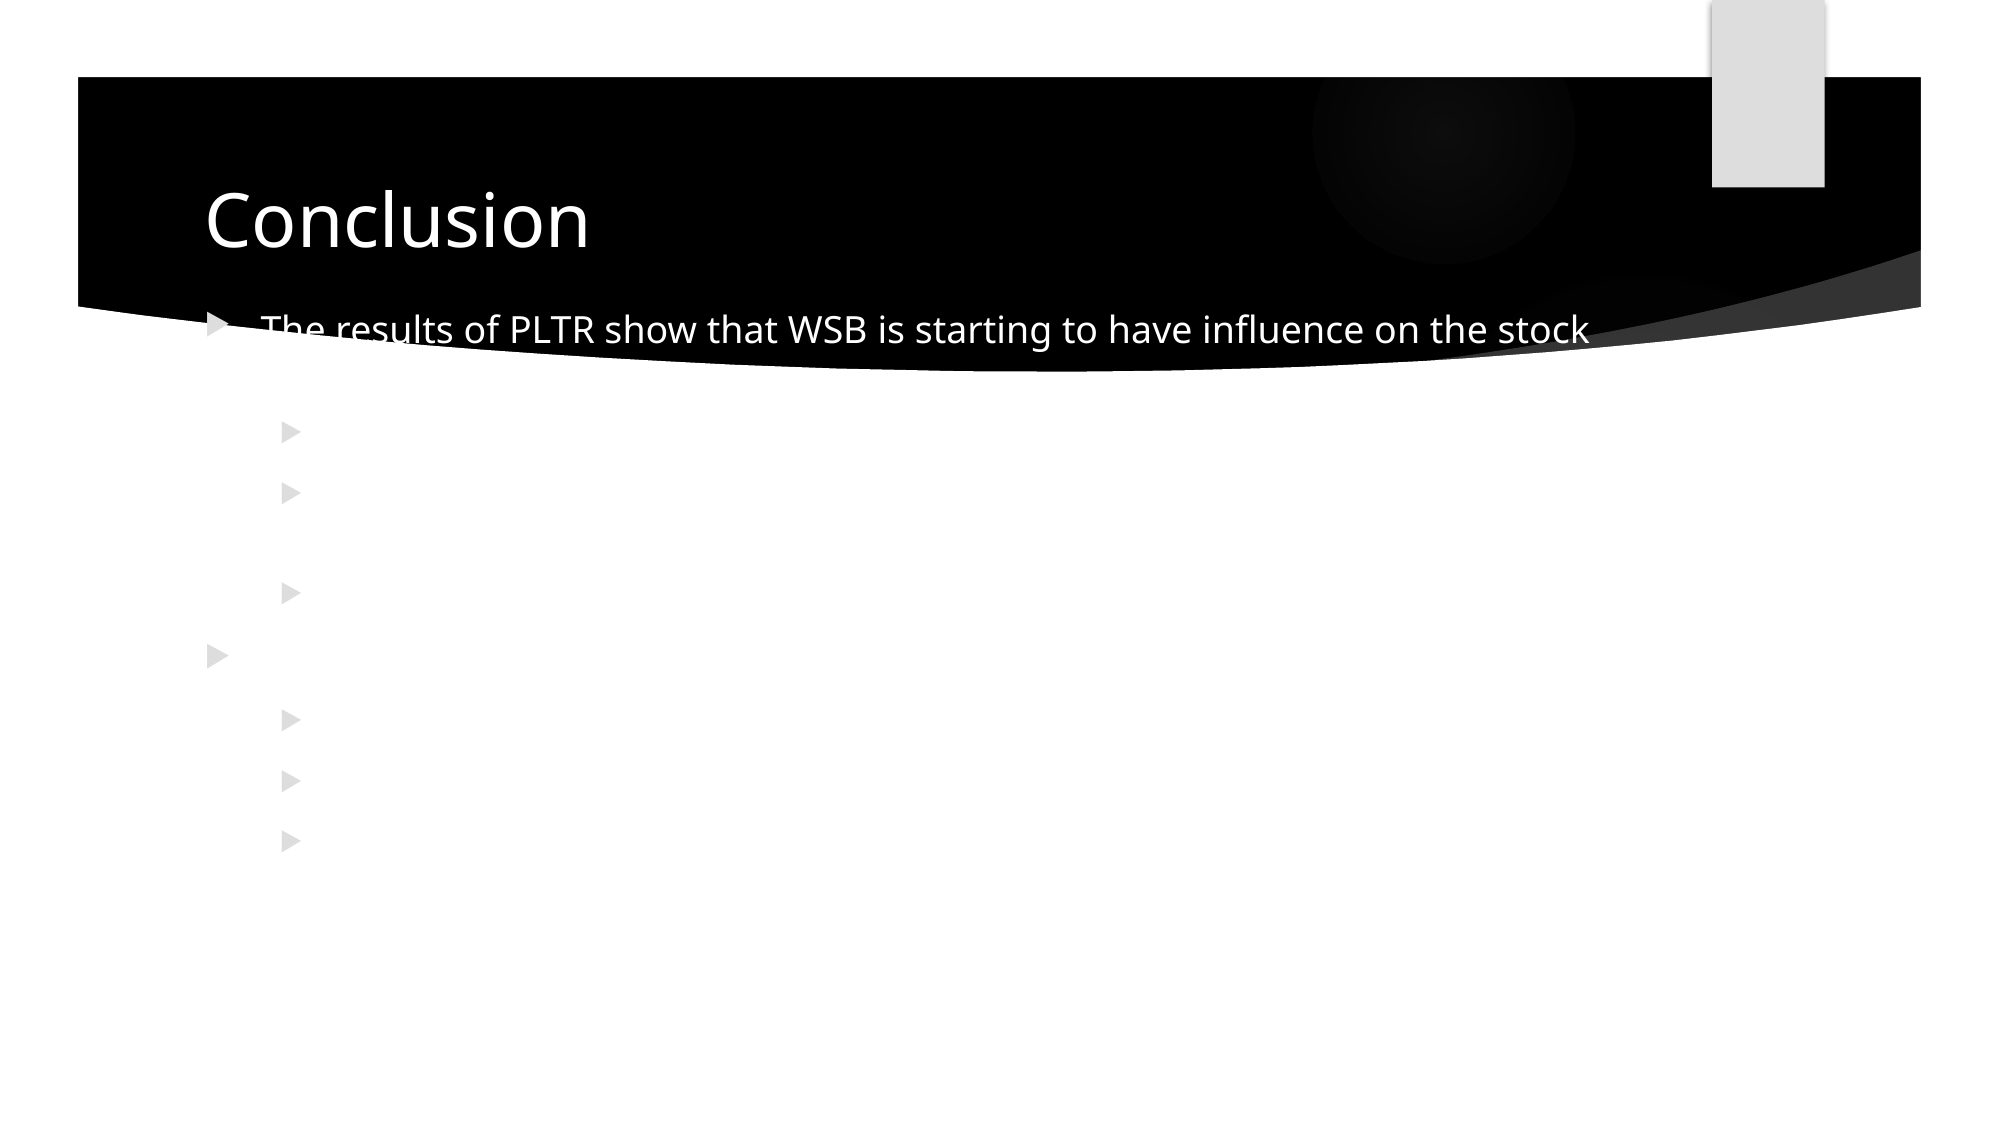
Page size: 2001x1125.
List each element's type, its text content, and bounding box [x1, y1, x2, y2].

list The results of PLTR show that WSB is starting to have influence on the stock market The cult-like behavior in WSB is contagious WSB encourages people to hold stocks through memes – something never done before There is also the desire to get back at hedge funds for the 08 crisis The investing landscape has changed significantly since the Warren Buffet days People were expecting a crash but no crash came S&P broke 4000 during the middle of a pandemic The economy and the stock market has decoupled [189, 298, 1698, 966]
title Conclusion [189, 159, 1627, 276]
